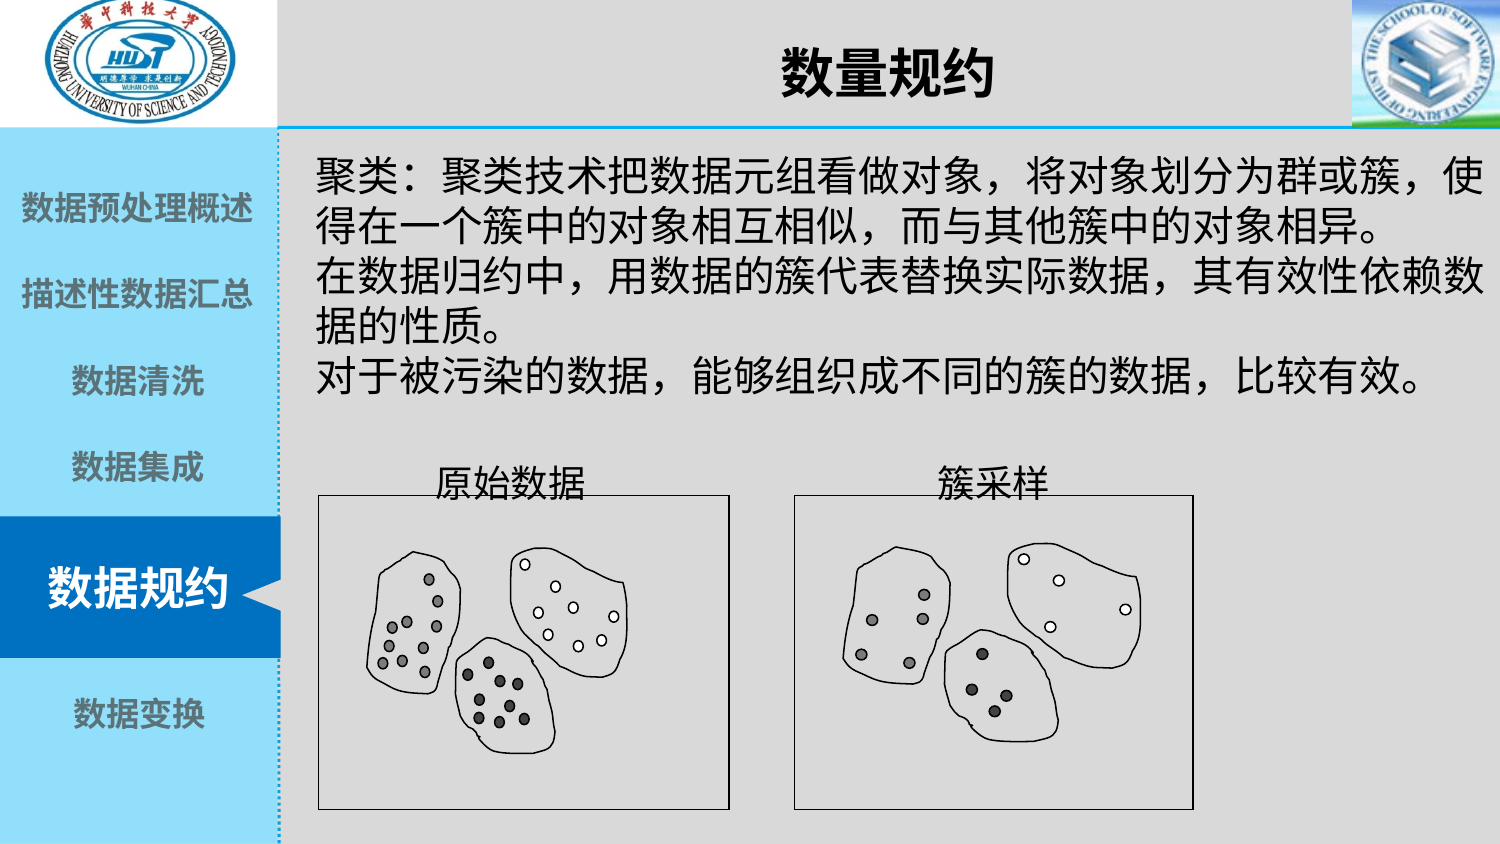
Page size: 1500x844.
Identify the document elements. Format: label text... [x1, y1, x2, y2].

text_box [842, 541, 1144, 743]
text_box 原始数据 [421, 452, 601, 493]
text_box 数量规约 [277, 0, 1500, 127]
text_box [794, 495, 1193, 810]
picture [38, 0, 242, 127]
list 聚类：聚类技术把数据元组看做对象，将对象划分为群或簇，使得在一个簇中的对象相互相似，而与其他簇中的对象相异。 在数据归约中，用数据的簇代表替换实际数据，其有效性依赖数据的性质。 对于被污染的数据，能够组织成不同的簇的数据，比较有效。 [301, 142, 1500, 564]
text_box 簇采样 [922, 452, 1065, 513]
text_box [318, 495, 730, 810]
